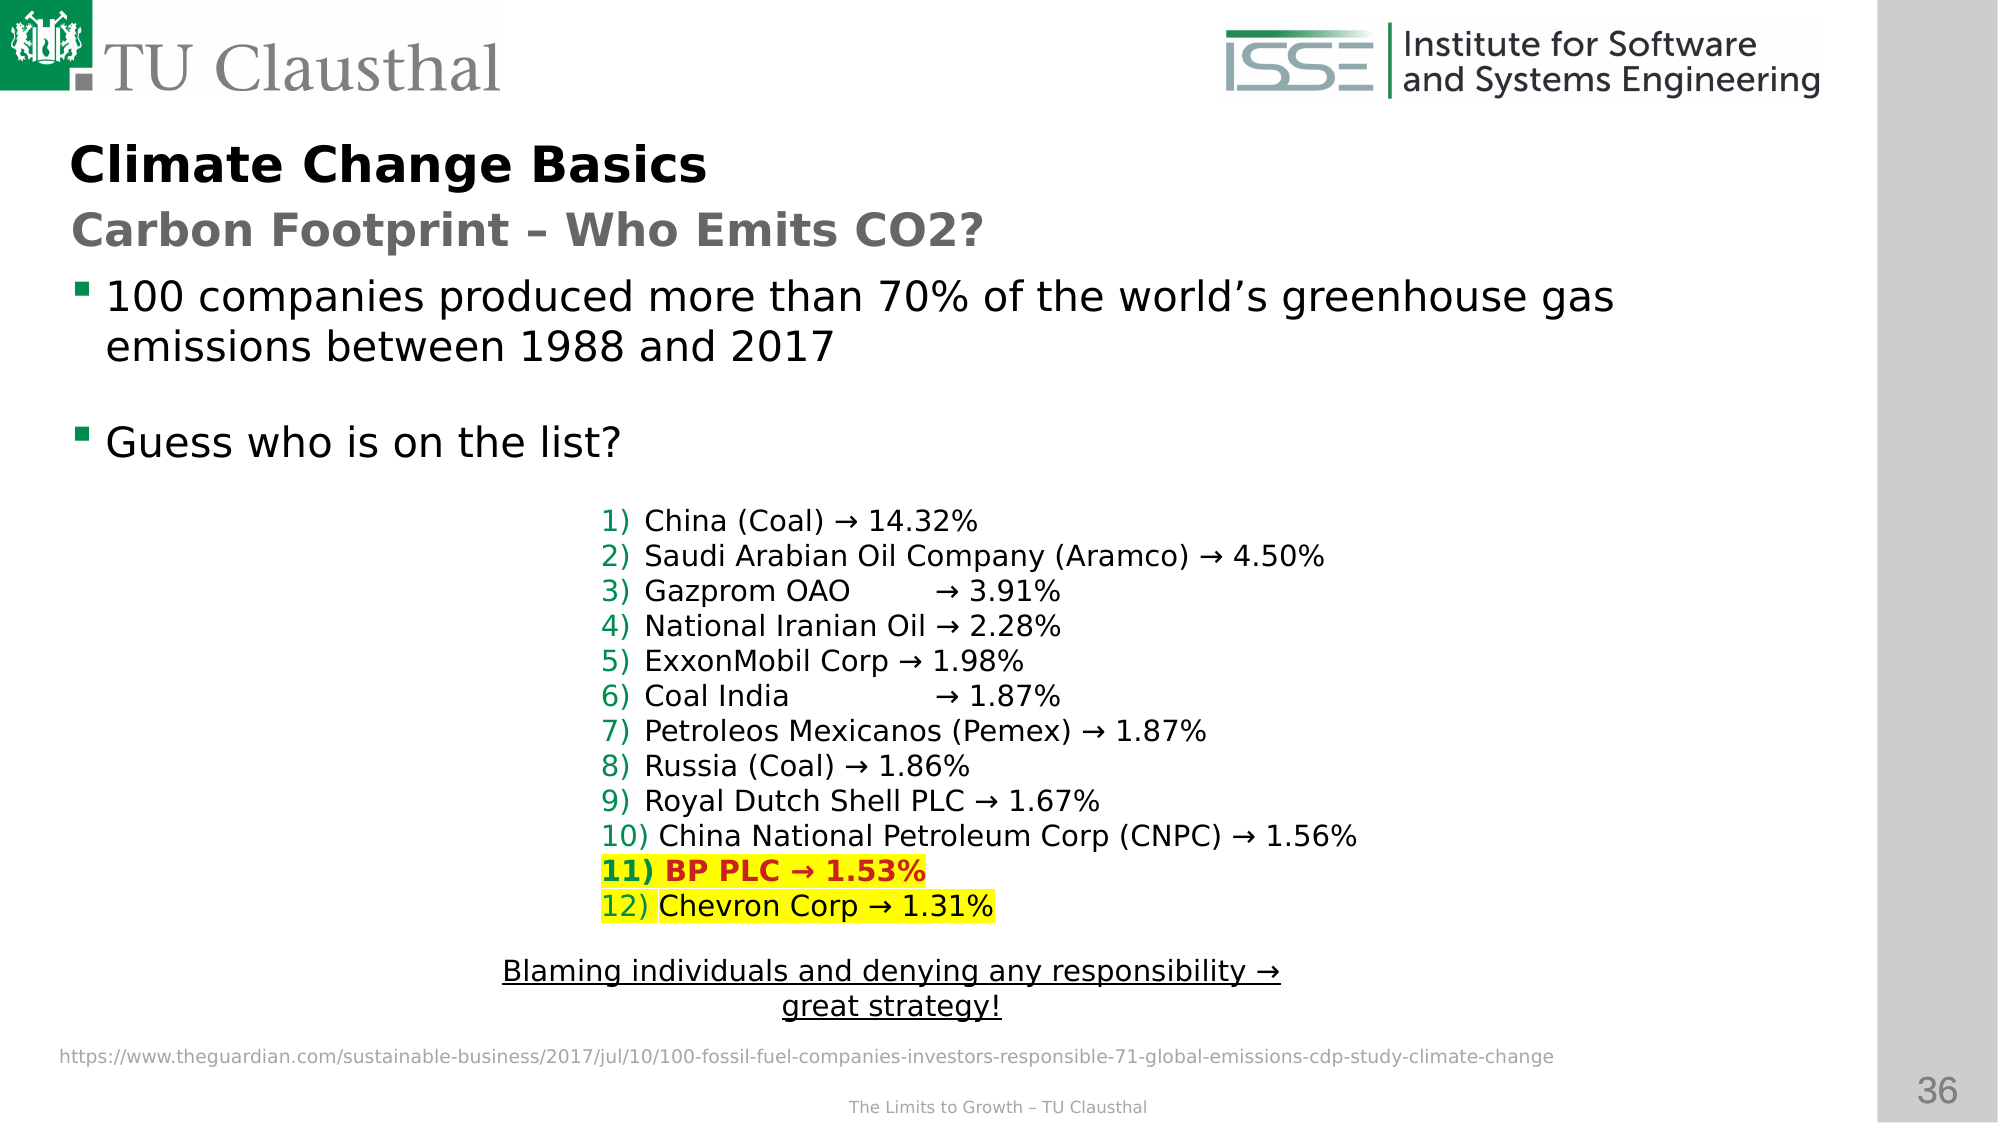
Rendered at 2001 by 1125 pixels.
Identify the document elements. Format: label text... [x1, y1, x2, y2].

text_box Climate Change Basics [54, 125, 1817, 206]
text_box China (Coal) → 14.32% Saudi Arabian Oil Company (Aramco) → 4.50% Gazprom OAO → 3.91% National Iranian Oil → 2.28% ExxonMobil Corp → 1.98% Coal India → 1.87% Petroleos Mexicanos (Pemex) → 1.87% Russia (Coal) → 1.86% Royal Dutch Shell PLC → 1.67% China National Petroleum Corp (CNPC) → 1.56% BP PLC → 1.53% Chevron Corp → 1.31% [585, 495, 1409, 944]
text_box Carbon Footprint – Who Emits CO2? [70, 188, 1769, 269]
picture [1218, 22, 1825, 105]
text_box 100 companies produced more than 70% of the world’s greenhouse gas emissions between 1988 and 2017 Guess who is on the list? [55, 262, 1836, 899]
text_box Blaming individuals and denying any responsibility → great strategy! [450, 945, 1334, 1085]
text_box https://www.theguardian.com/sustainable-business/2017/jul/10/100-fossil-fuel-companies-investors-responsible-71-global-emissions-cdp-study-climate-change [1334, 1037, 1815, 1075]
picture [0, 0, 500, 91]
text_box https://www.theguardian.com/sustainable-business/2017/jul/10/100-fossil-fuel-companies-investors-responsible-71-global-emissions-cdp-study-climate-change [44, 1037, 450, 1075]
